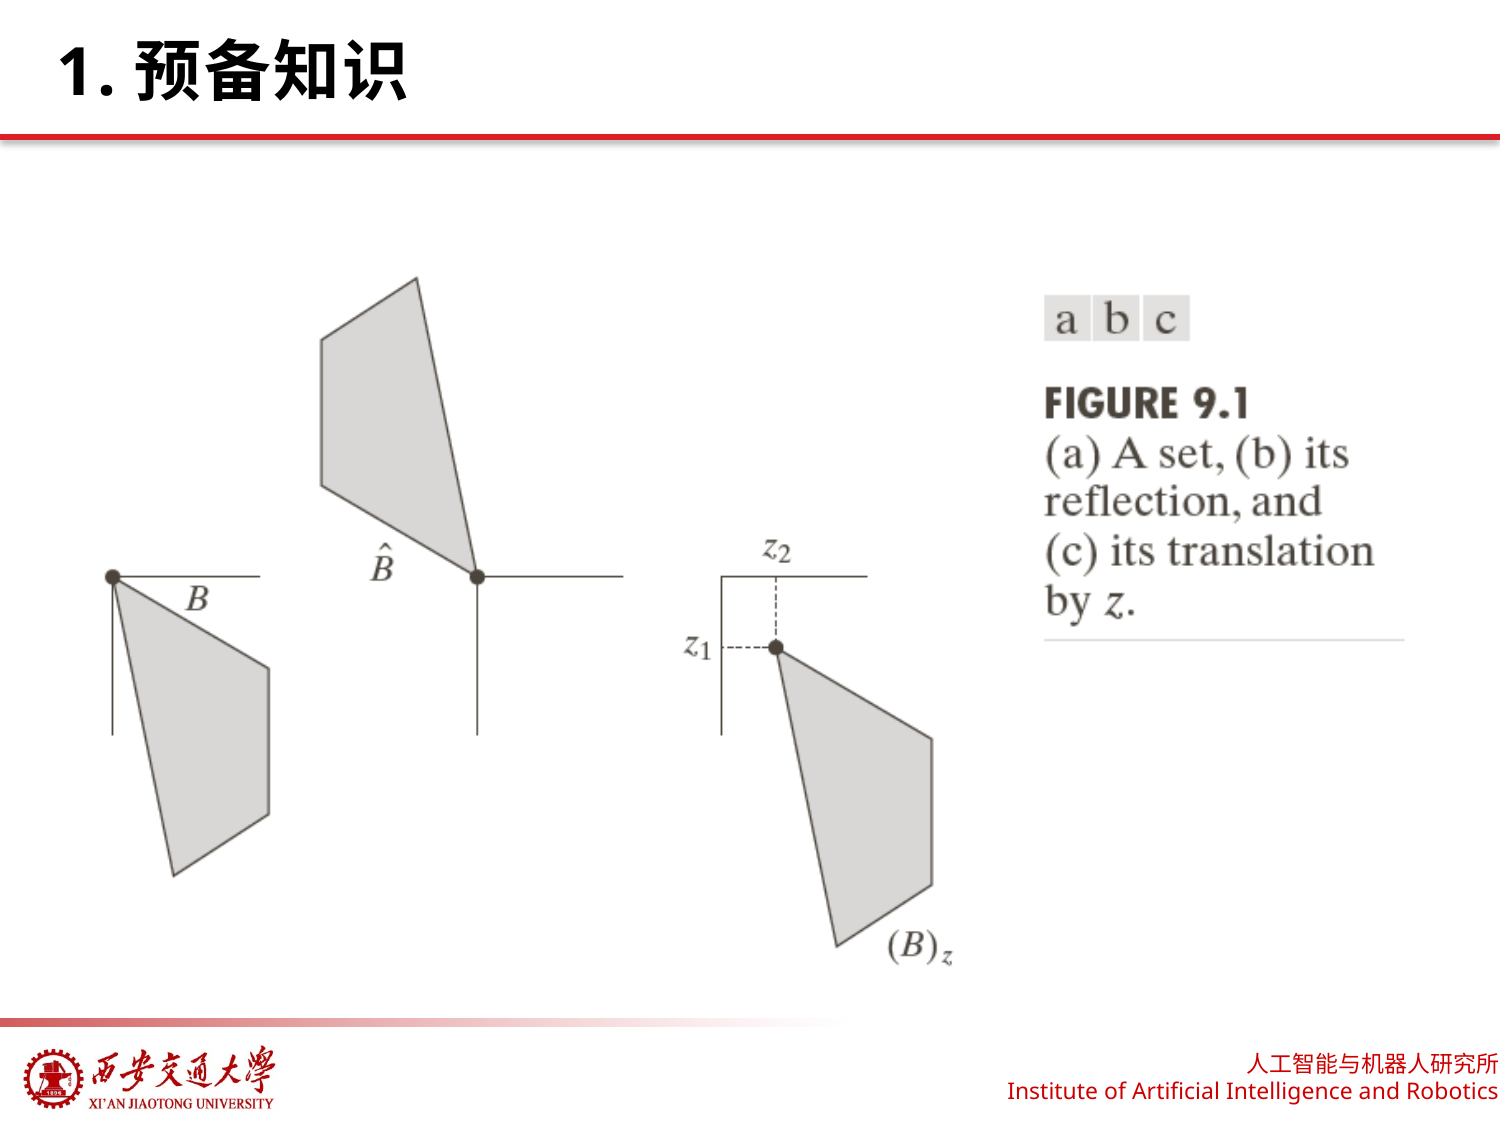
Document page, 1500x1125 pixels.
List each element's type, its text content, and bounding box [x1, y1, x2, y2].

picture [20, 1044, 281, 1115]
picture [1025, 276, 1445, 668]
picture [40, 265, 1021, 984]
title 1.预备知识 [41, 0, 1341, 138]
picture [0, 1018, 934, 1027]
